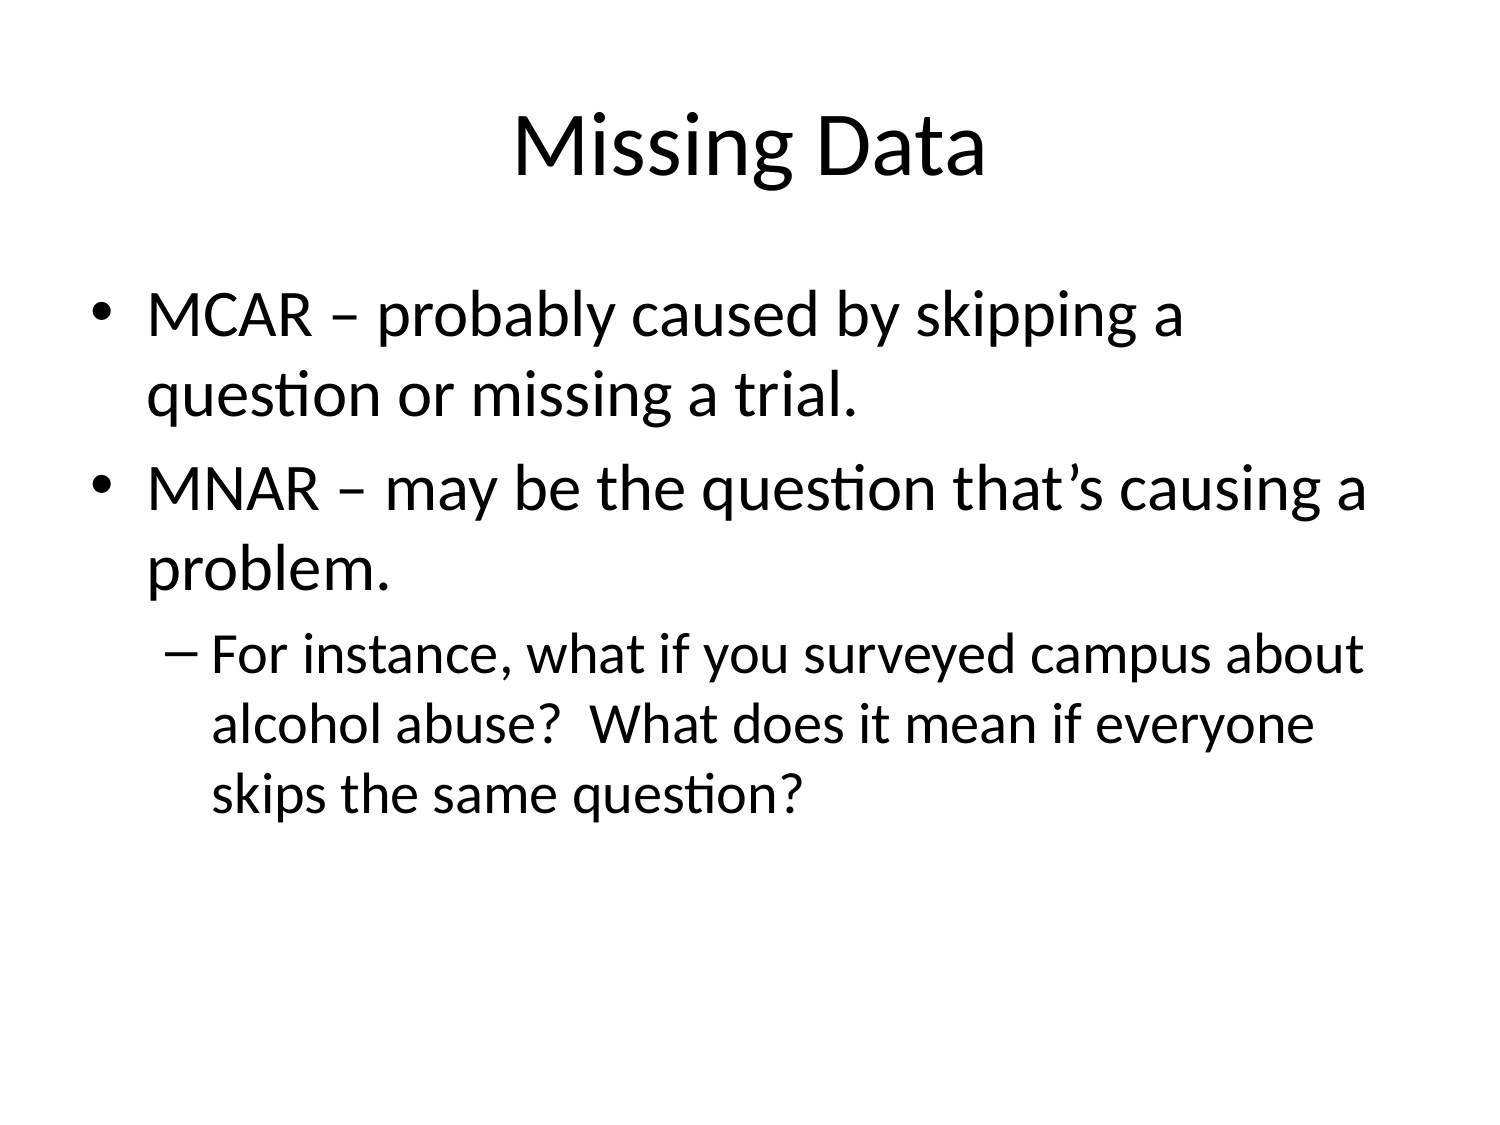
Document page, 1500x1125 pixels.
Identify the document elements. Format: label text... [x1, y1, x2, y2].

title Missing Data [75, 45, 1425, 233]
list MCAR – probably caused by skipping a question or missing a trial. MNAR – may be the question that’s causing a problem. For instance, what if you surveyed campus about alcohol abuse? What does it mean if everyone skips the same question? [75, 262, 1425, 1005]
